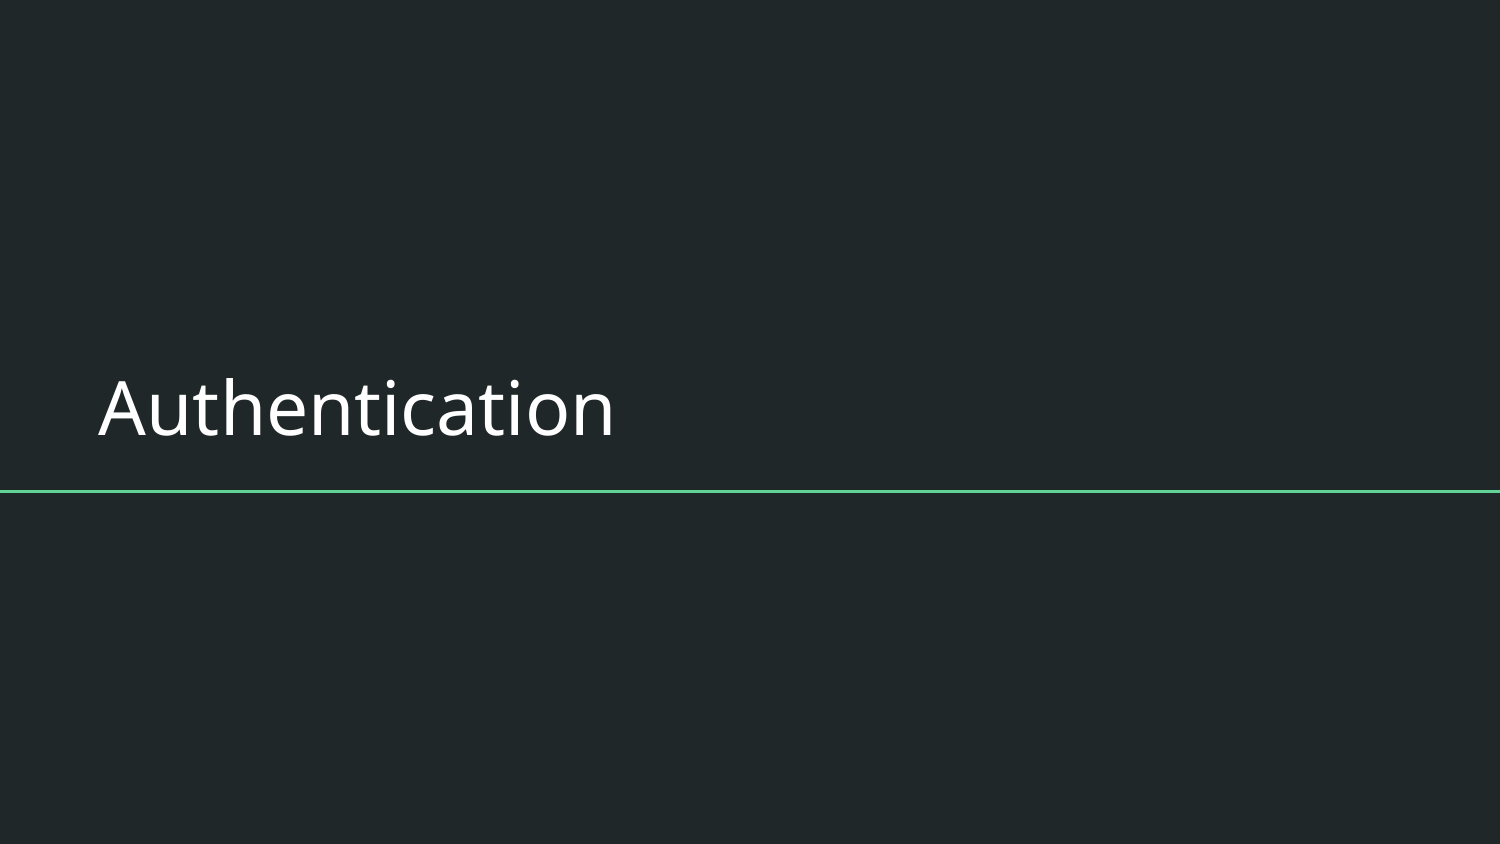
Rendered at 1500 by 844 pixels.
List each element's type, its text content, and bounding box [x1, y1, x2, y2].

title Authentication [83, 337, 1417, 466]
